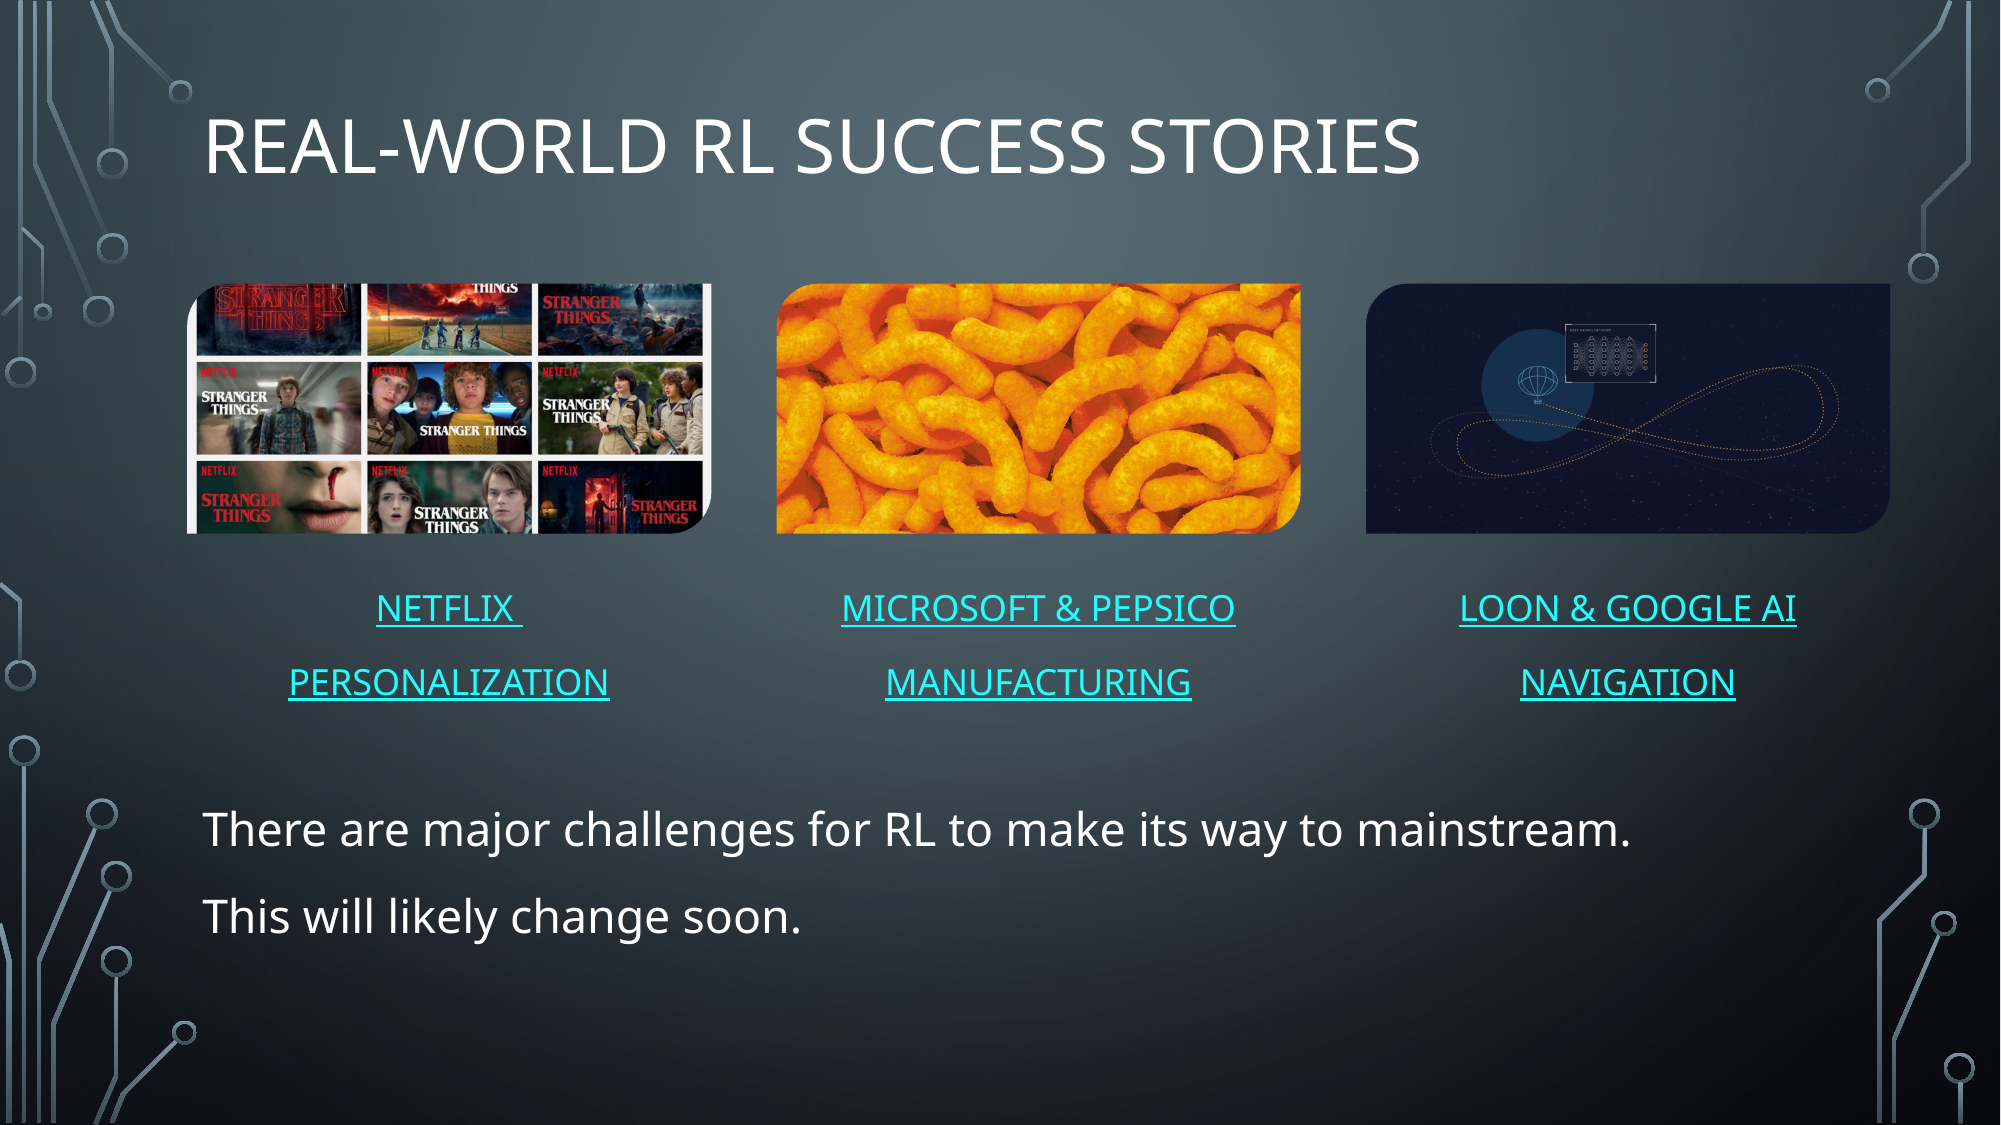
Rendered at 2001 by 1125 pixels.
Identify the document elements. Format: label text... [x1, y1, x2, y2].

text_box NETFLIX PERSONALIZATION [187, 568, 712, 717]
picture [776, 283, 1301, 534]
text_box MICROSOFT & PEPSICO MANUFACTURING [776, 568, 1301, 717]
title REAL-WORLD RL SUCCESS STORIES [187, 101, 1813, 198]
text_box LOON & GOOGLE AI NAVIGATION [1366, 568, 1891, 717]
picture [1365, 283, 1891, 534]
list There are major challenges for RL to make its way to mainstream. This will likely change soon. [187, 781, 1813, 950]
picture [186, 283, 712, 534]
